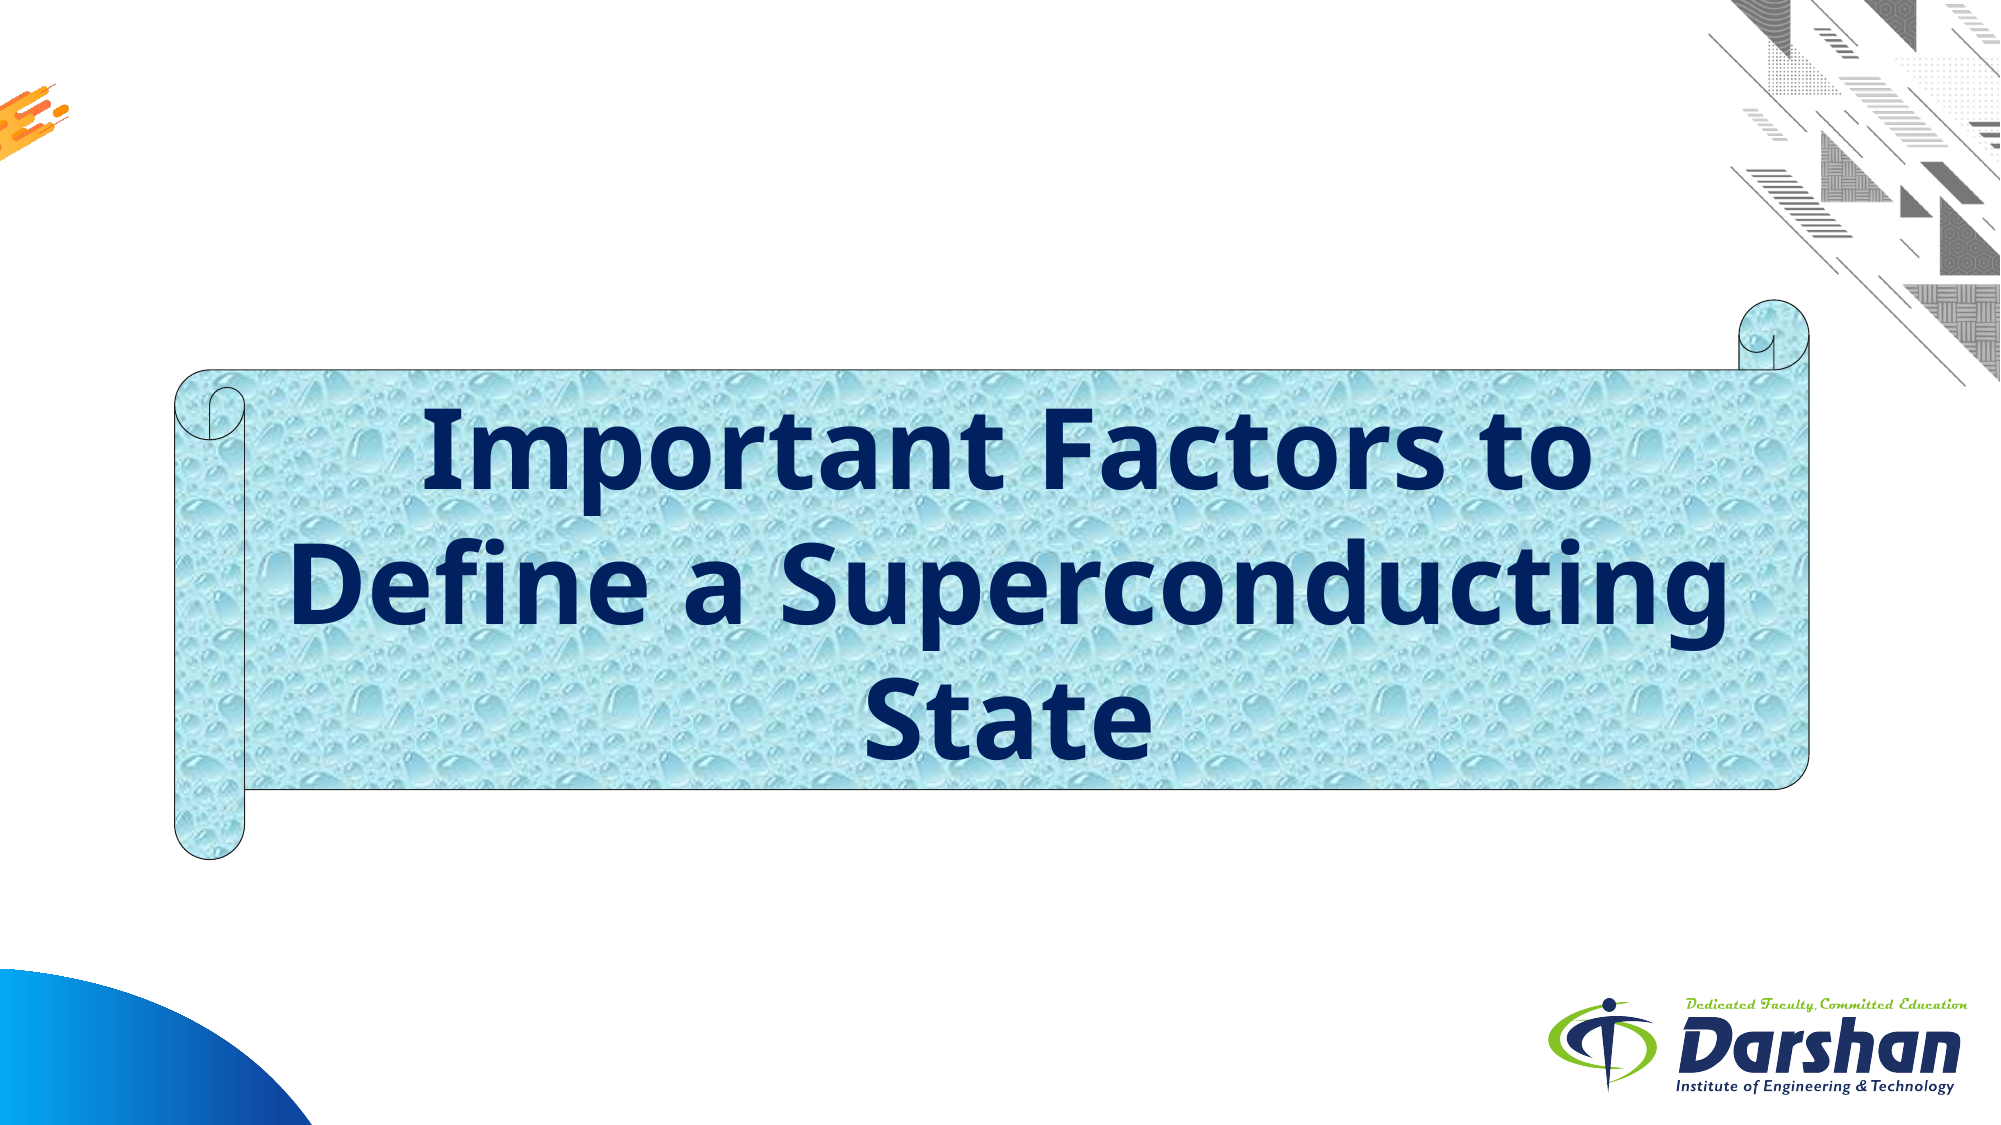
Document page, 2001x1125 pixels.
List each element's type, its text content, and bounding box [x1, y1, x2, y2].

text_box Important Factors to Define a Superconducting State [174, 299, 1810, 861]
picture [0, 65, 90, 193]
picture [1548, 998, 1968, 1095]
